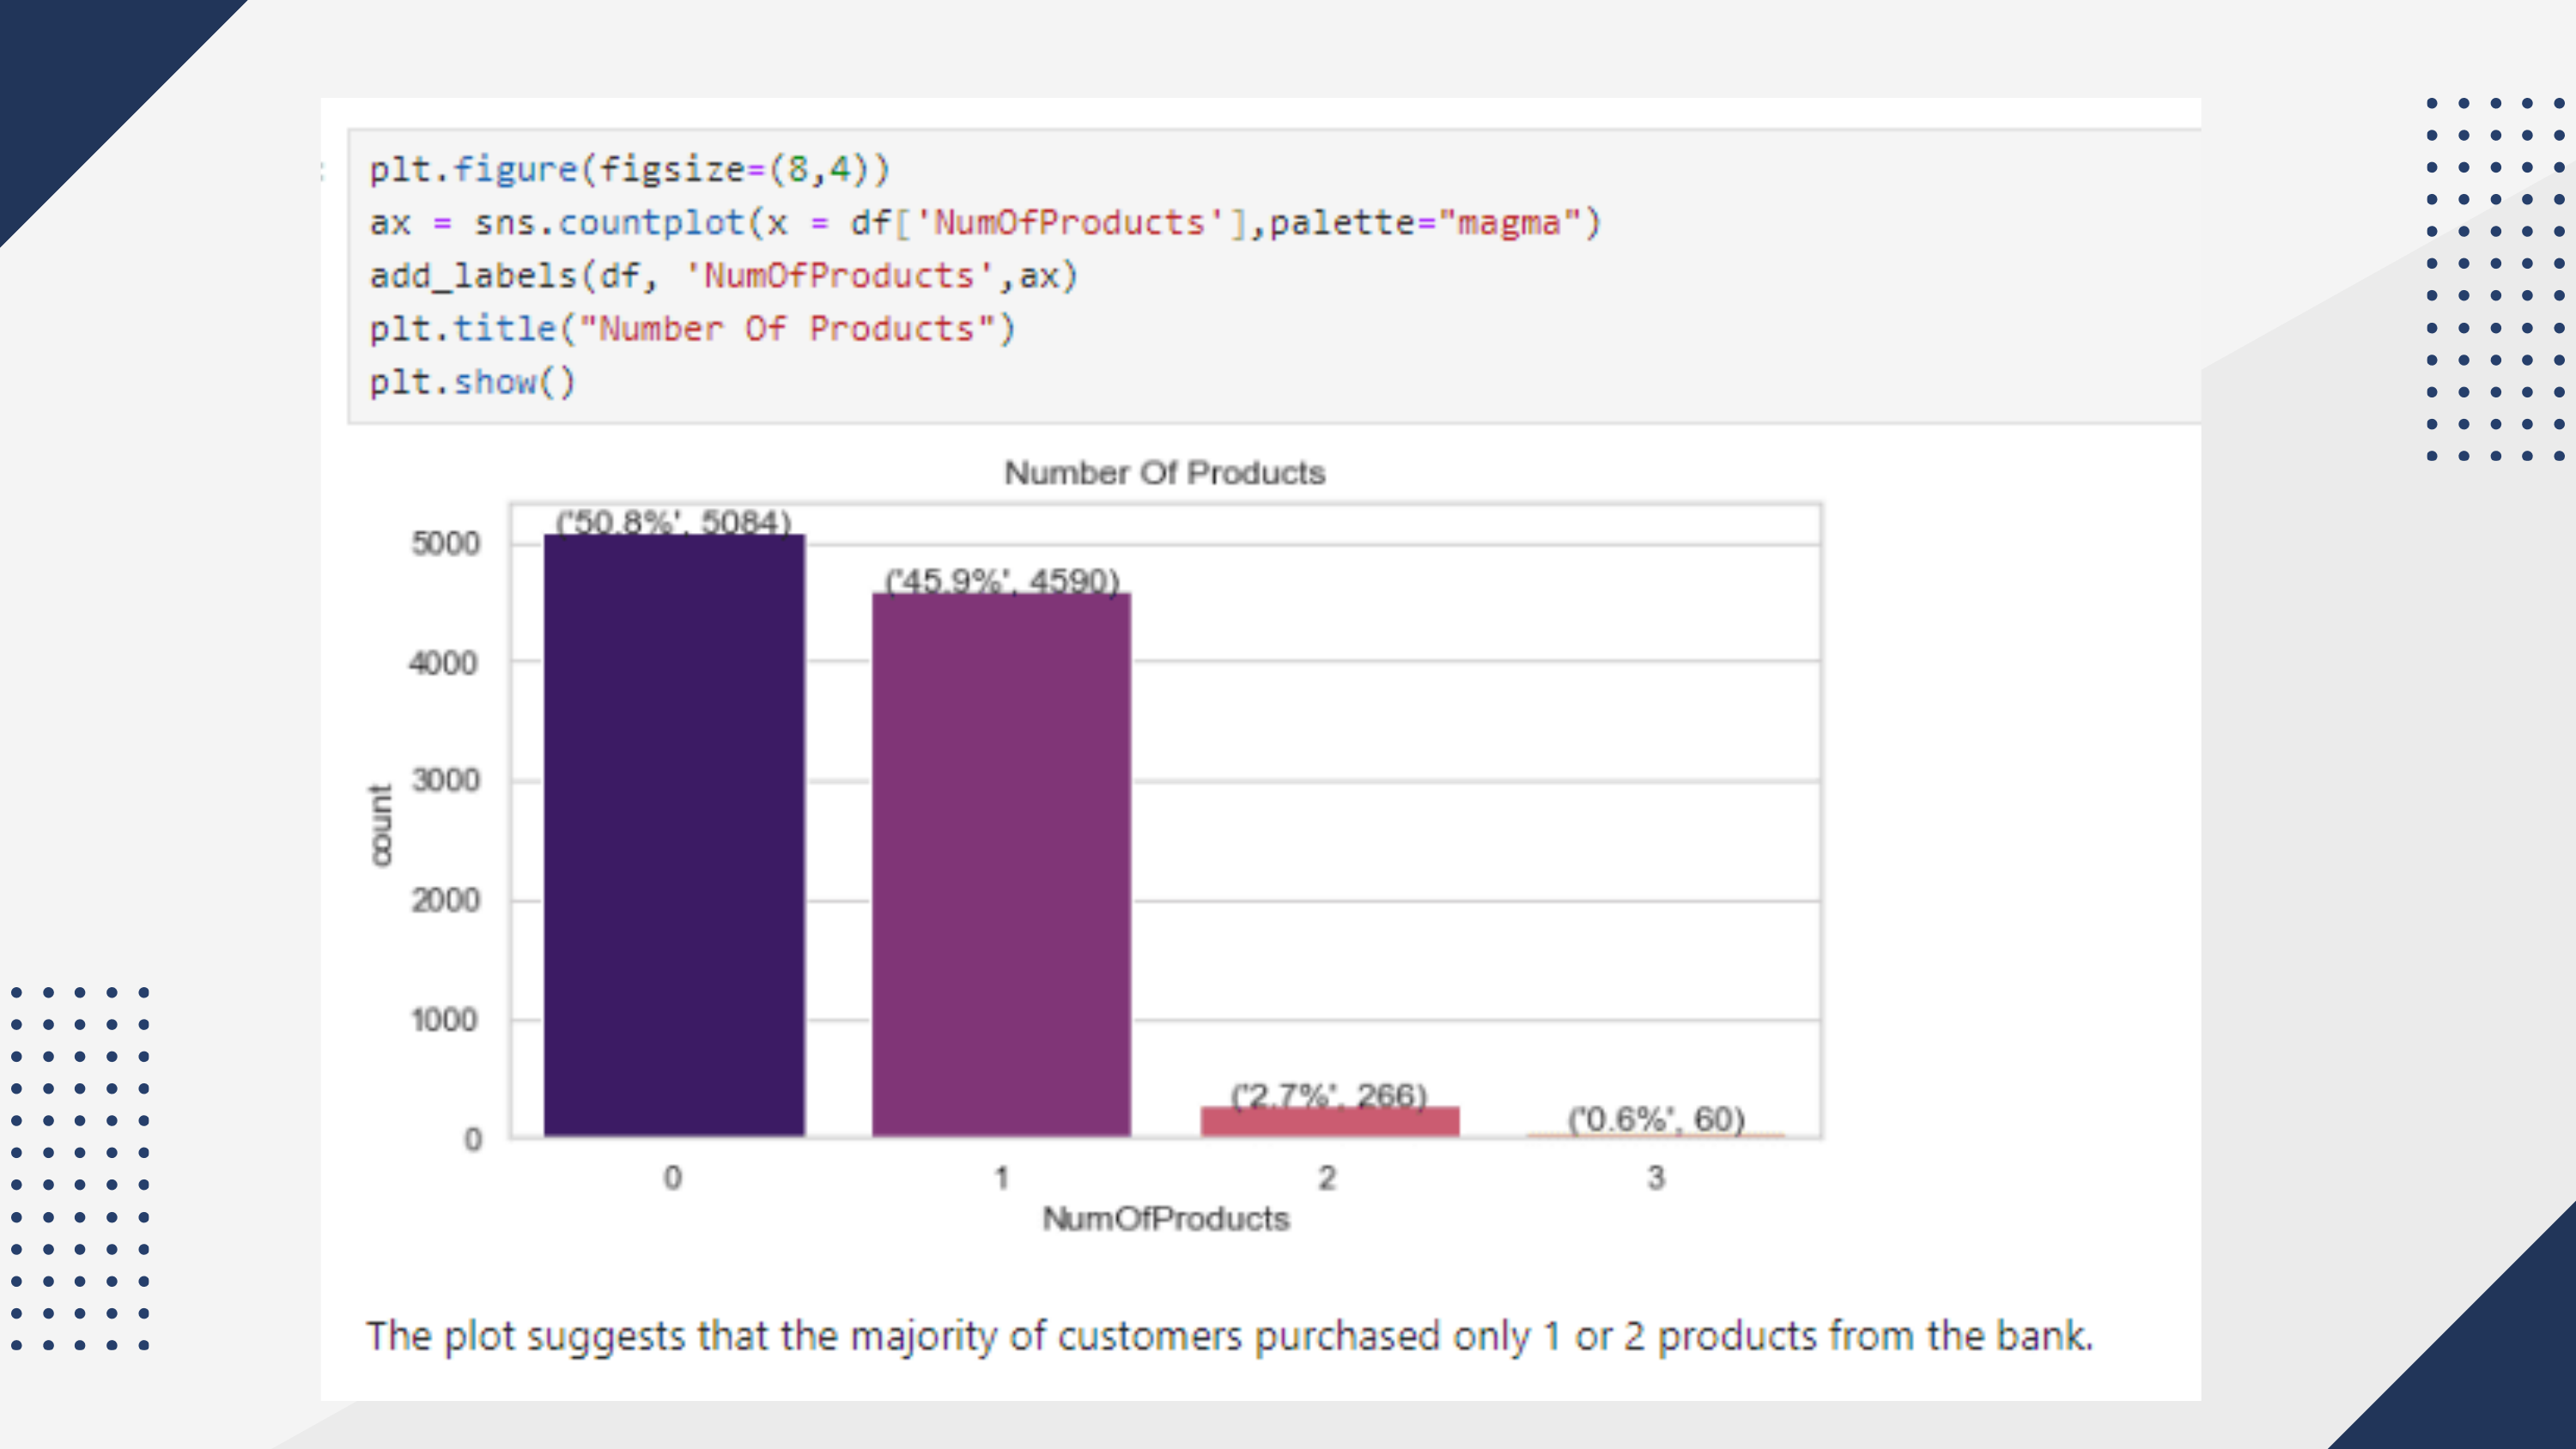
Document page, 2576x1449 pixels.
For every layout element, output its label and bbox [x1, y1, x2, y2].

text_box [2427, 98, 2576, 461]
text_box [0, 0, 248, 248]
text_box [271, 244, 2576, 1449]
text_box [0, 987, 149, 1350]
text_box [2327, 1200, 2576, 1449]
text_box [320, 98, 2202, 1401]
